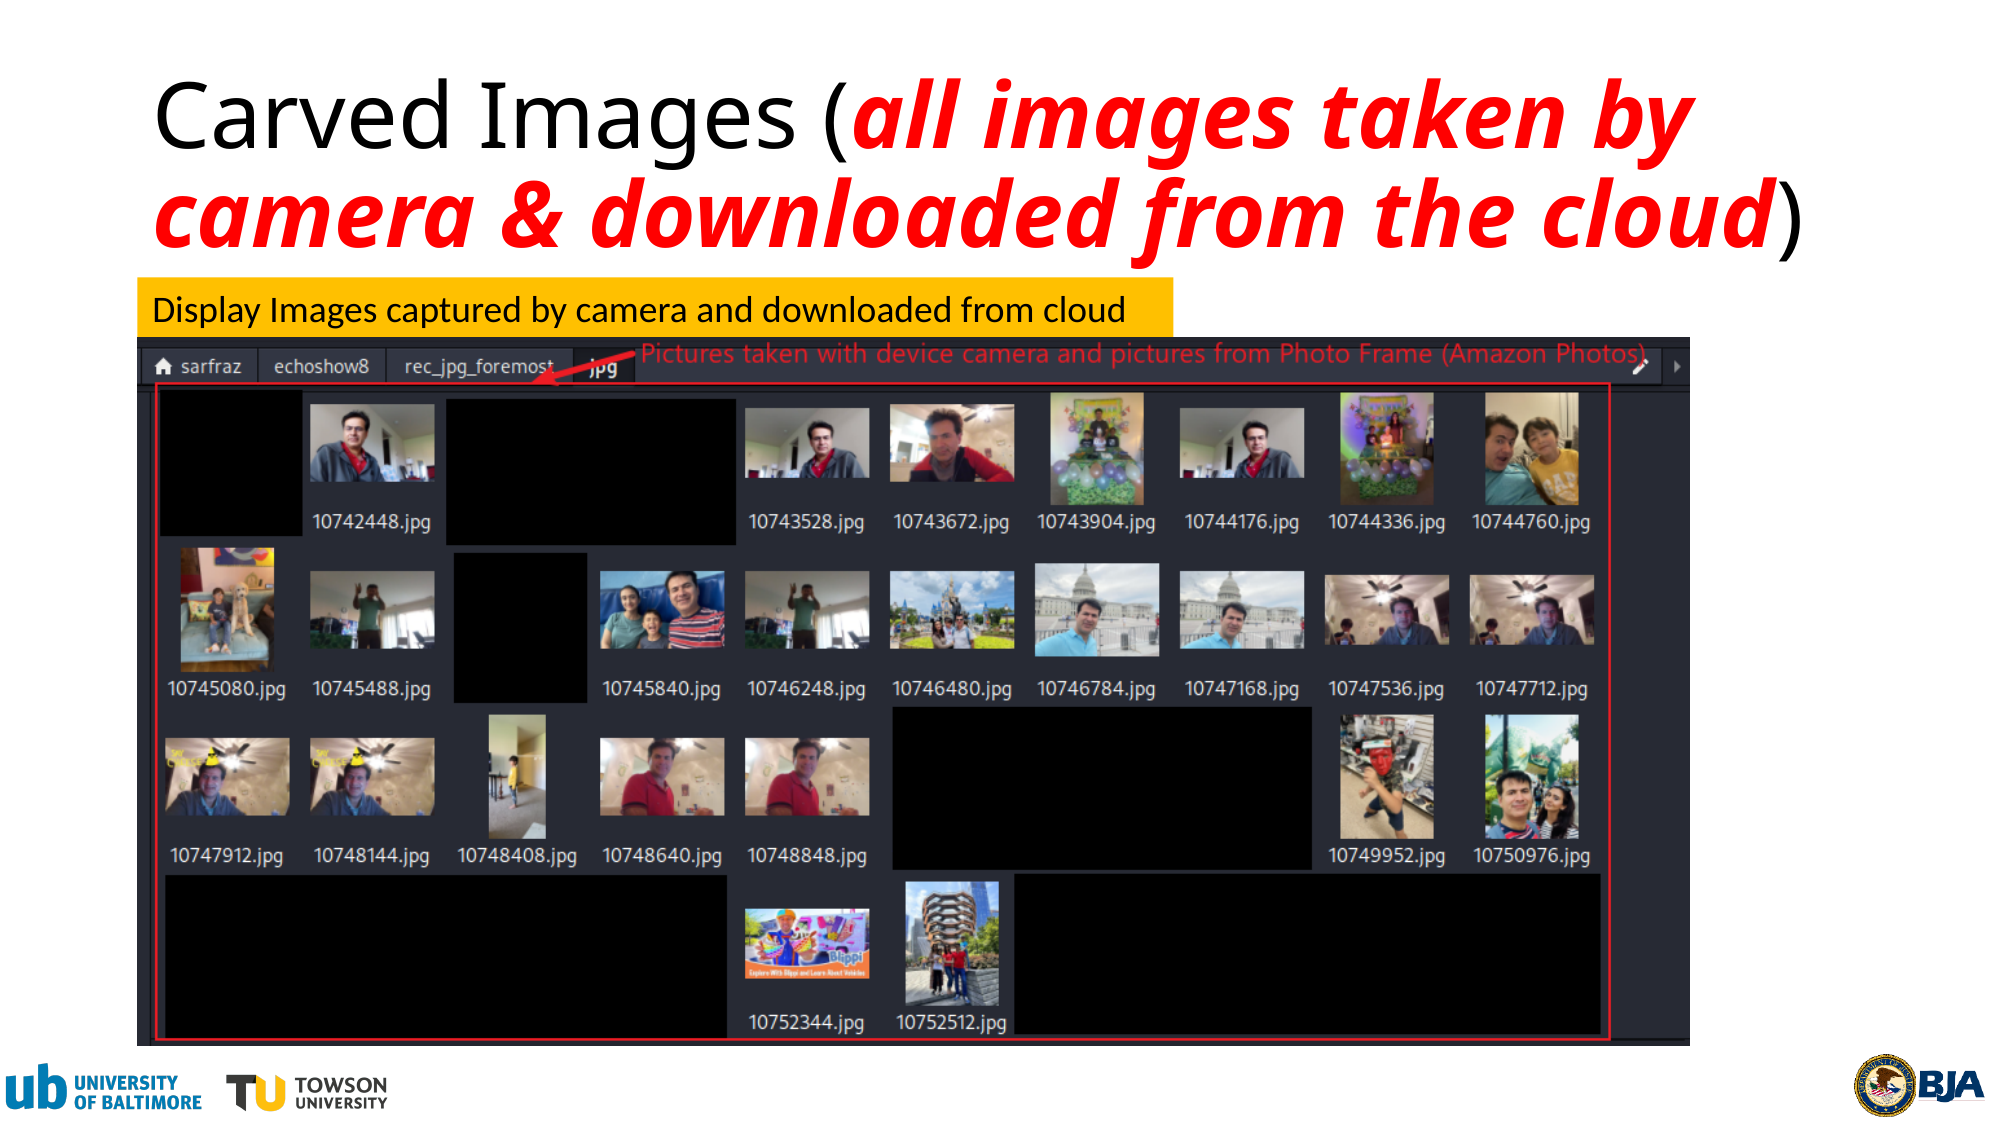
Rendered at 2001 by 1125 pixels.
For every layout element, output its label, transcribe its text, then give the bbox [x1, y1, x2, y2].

text_box Display Images captured by camera and downloaded from cloud [137, 277, 1174, 337]
picture [0, 337, 1690, 1125]
picture [1854, 1054, 1986, 1117]
title Carved Images (all images taken by camera & downloaded from the cloud) [137, 59, 1863, 278]
